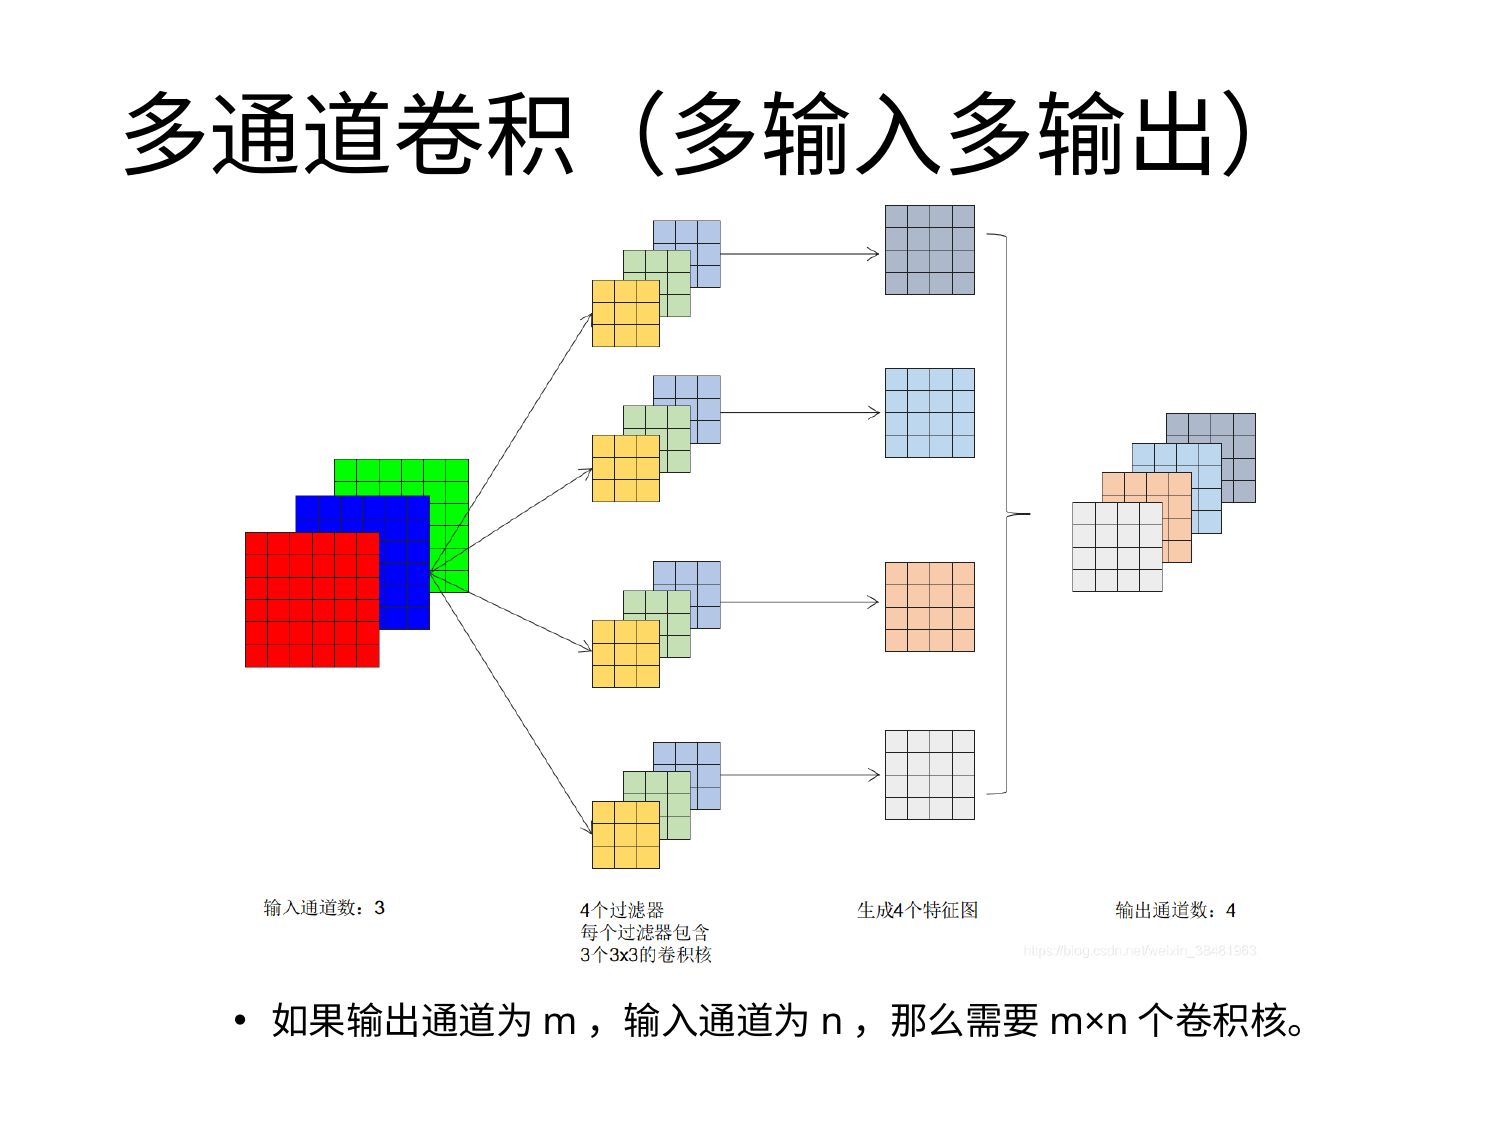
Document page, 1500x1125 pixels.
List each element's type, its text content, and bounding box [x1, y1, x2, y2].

text_box 多通道卷积（多输入多输出） [103, 29, 1397, 248]
picture [236, 197, 1264, 966]
list 如果输出通道为m，输入通道为n，那么需要m×n个卷积核。 [218, 985, 1305, 1052]
